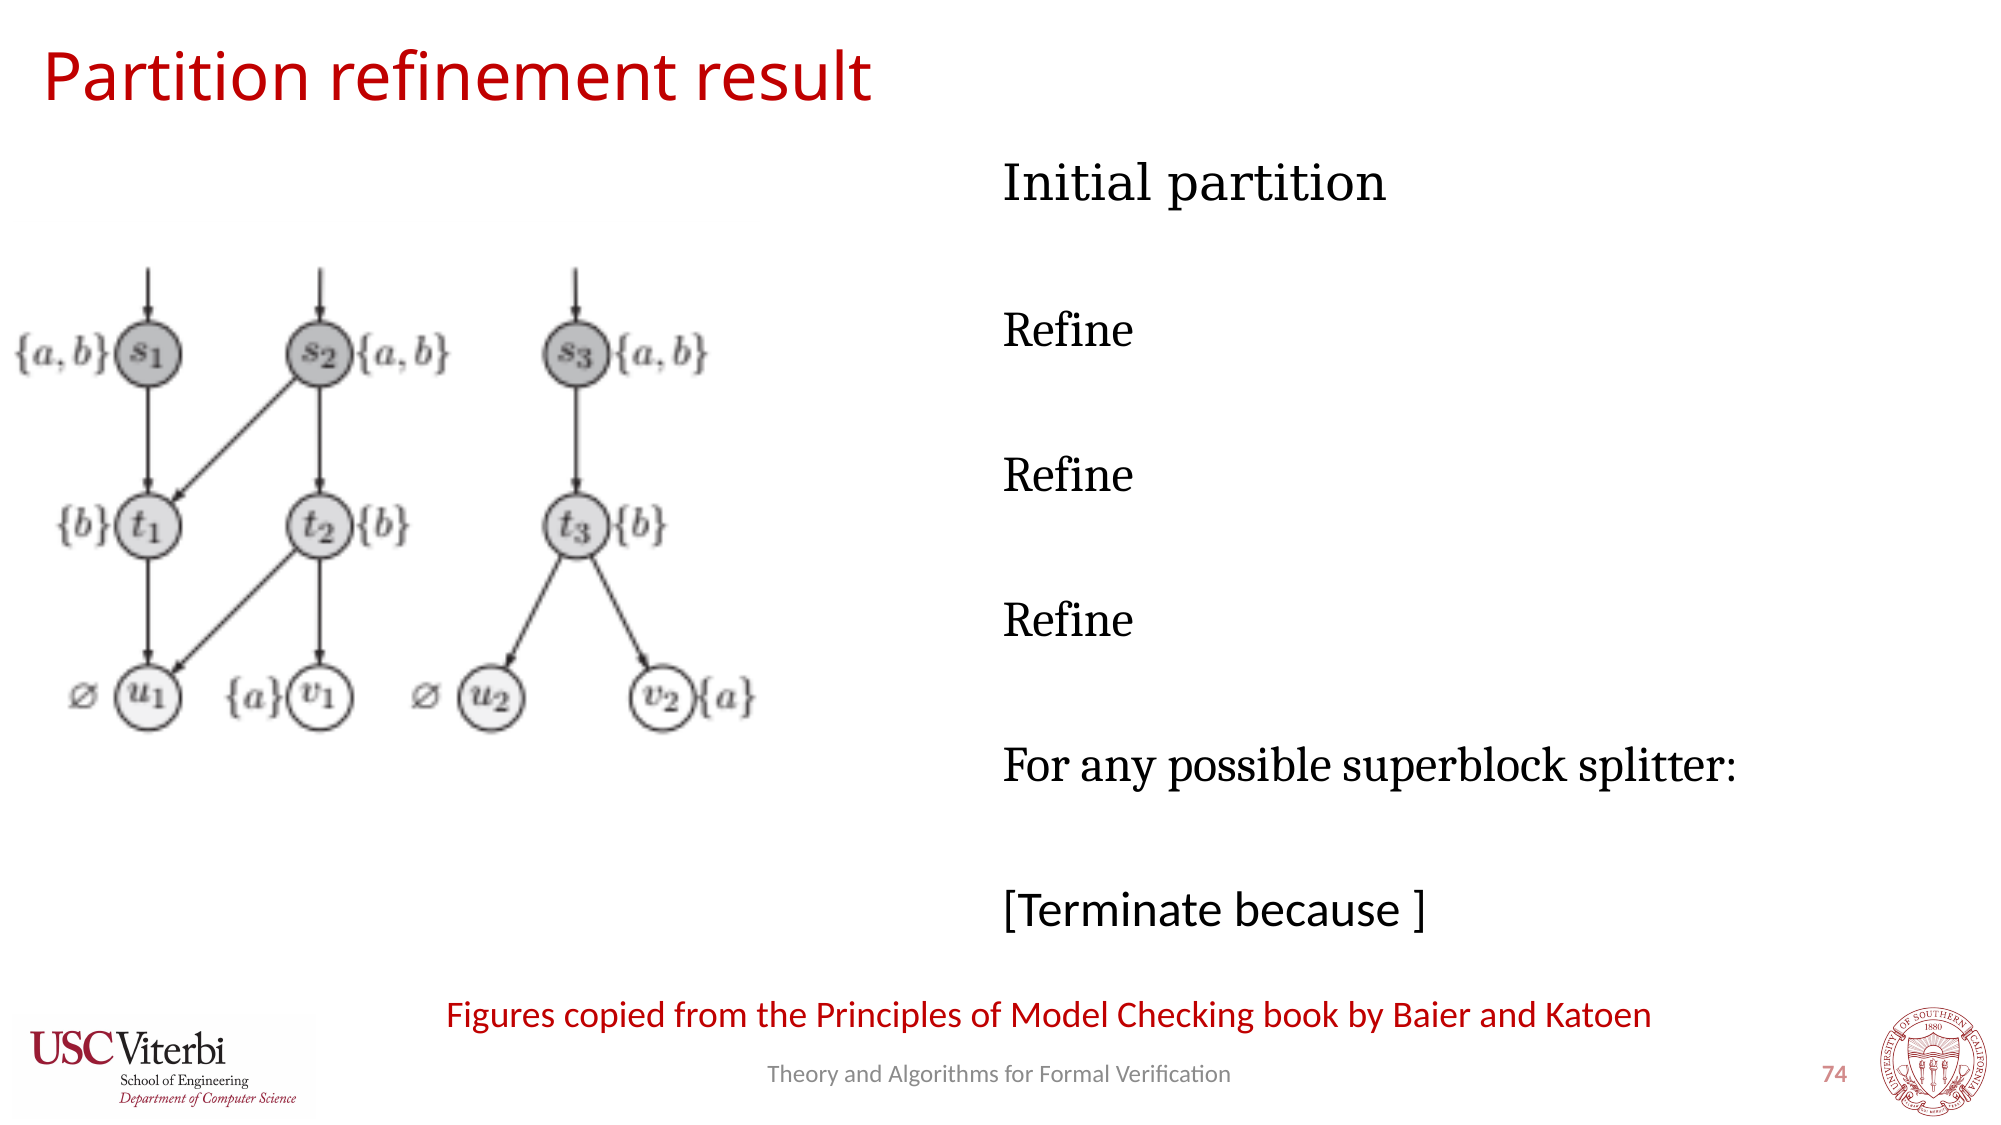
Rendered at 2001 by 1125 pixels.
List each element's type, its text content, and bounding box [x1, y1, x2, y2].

title Partition refinement result [27, 18, 1819, 141]
picture [13, 220, 761, 784]
picture [12, 1014, 316, 1119]
text_box Figures copied from the Principles of Model Checking book by Baier and Katoen [431, 982, 1669, 1043]
picture [1879, 1002, 1988, 1119]
slide_number 74 [1684, 1042, 1863, 1103]
footer Theory and Algorithms for Formal Verification [662, 1042, 1338, 1103]
